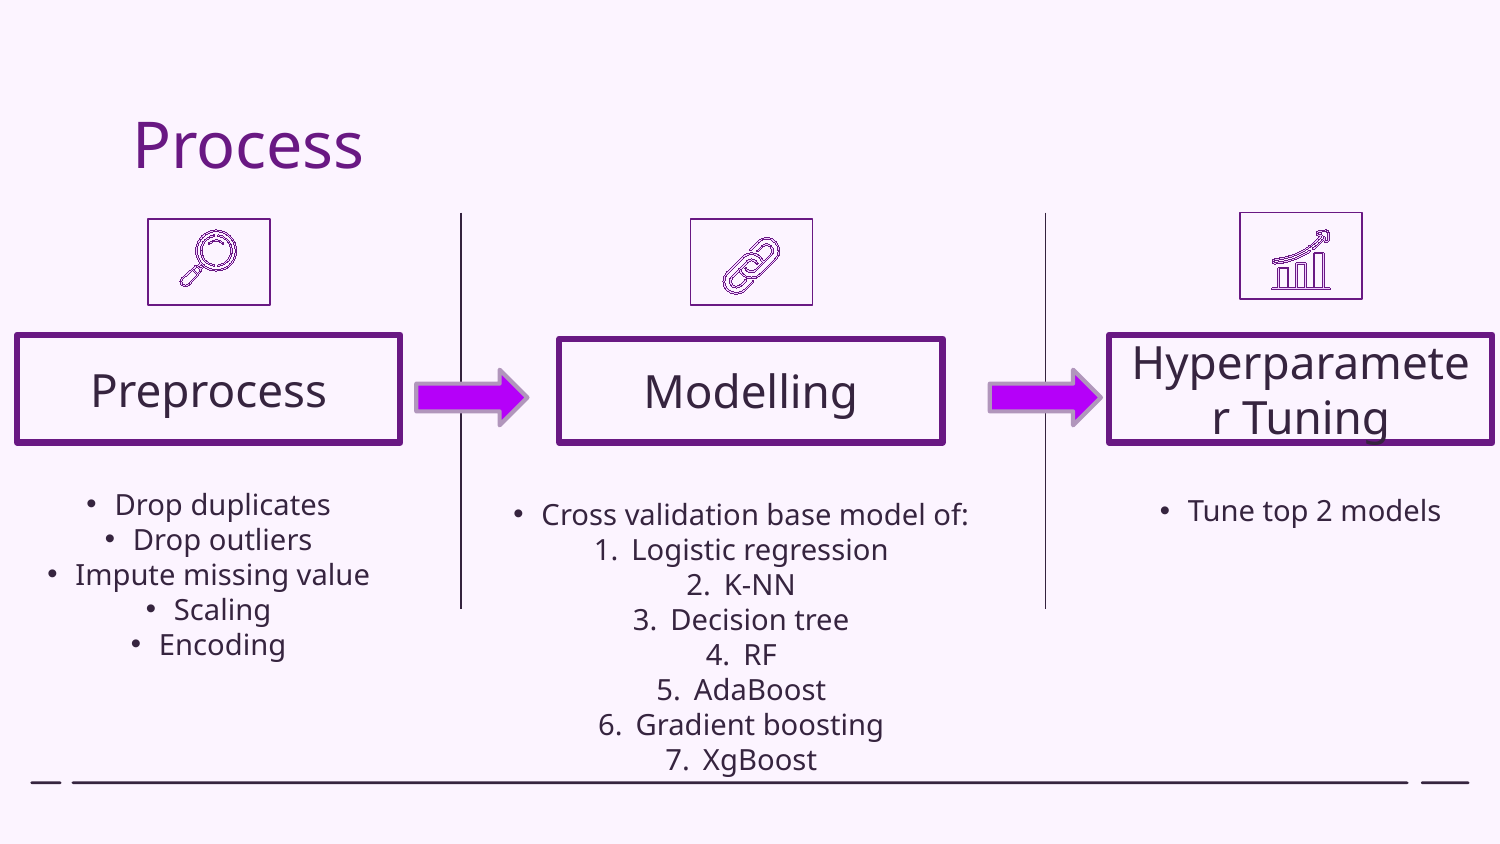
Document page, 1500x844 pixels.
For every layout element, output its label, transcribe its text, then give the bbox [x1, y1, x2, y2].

title Hyperparameter Tuning [1109, 334, 1493, 443]
text_box [987, 381, 1041, 414]
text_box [690, 218, 813, 306]
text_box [1239, 212, 1363, 300]
title Modelling [559, 338, 943, 443]
title Process [116, 88, 1383, 182]
text_box [414, 381, 456, 414]
subtitle Drop duplicates Drop outliers Impute missing value Scaling Encoding [17, 471, 401, 663]
subtitle Cross validation base model of: Logistic regression K-NN Decision tree RF AdaBoost Gradient boosting XgBoost [464, 481, 1019, 667]
subtitle Tune top 2 models [1109, 477, 1493, 663]
text_box [1049, 367, 1104, 428]
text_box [147, 218, 271, 306]
title Preprocess [17, 334, 401, 443]
text_box [465, 367, 530, 428]
